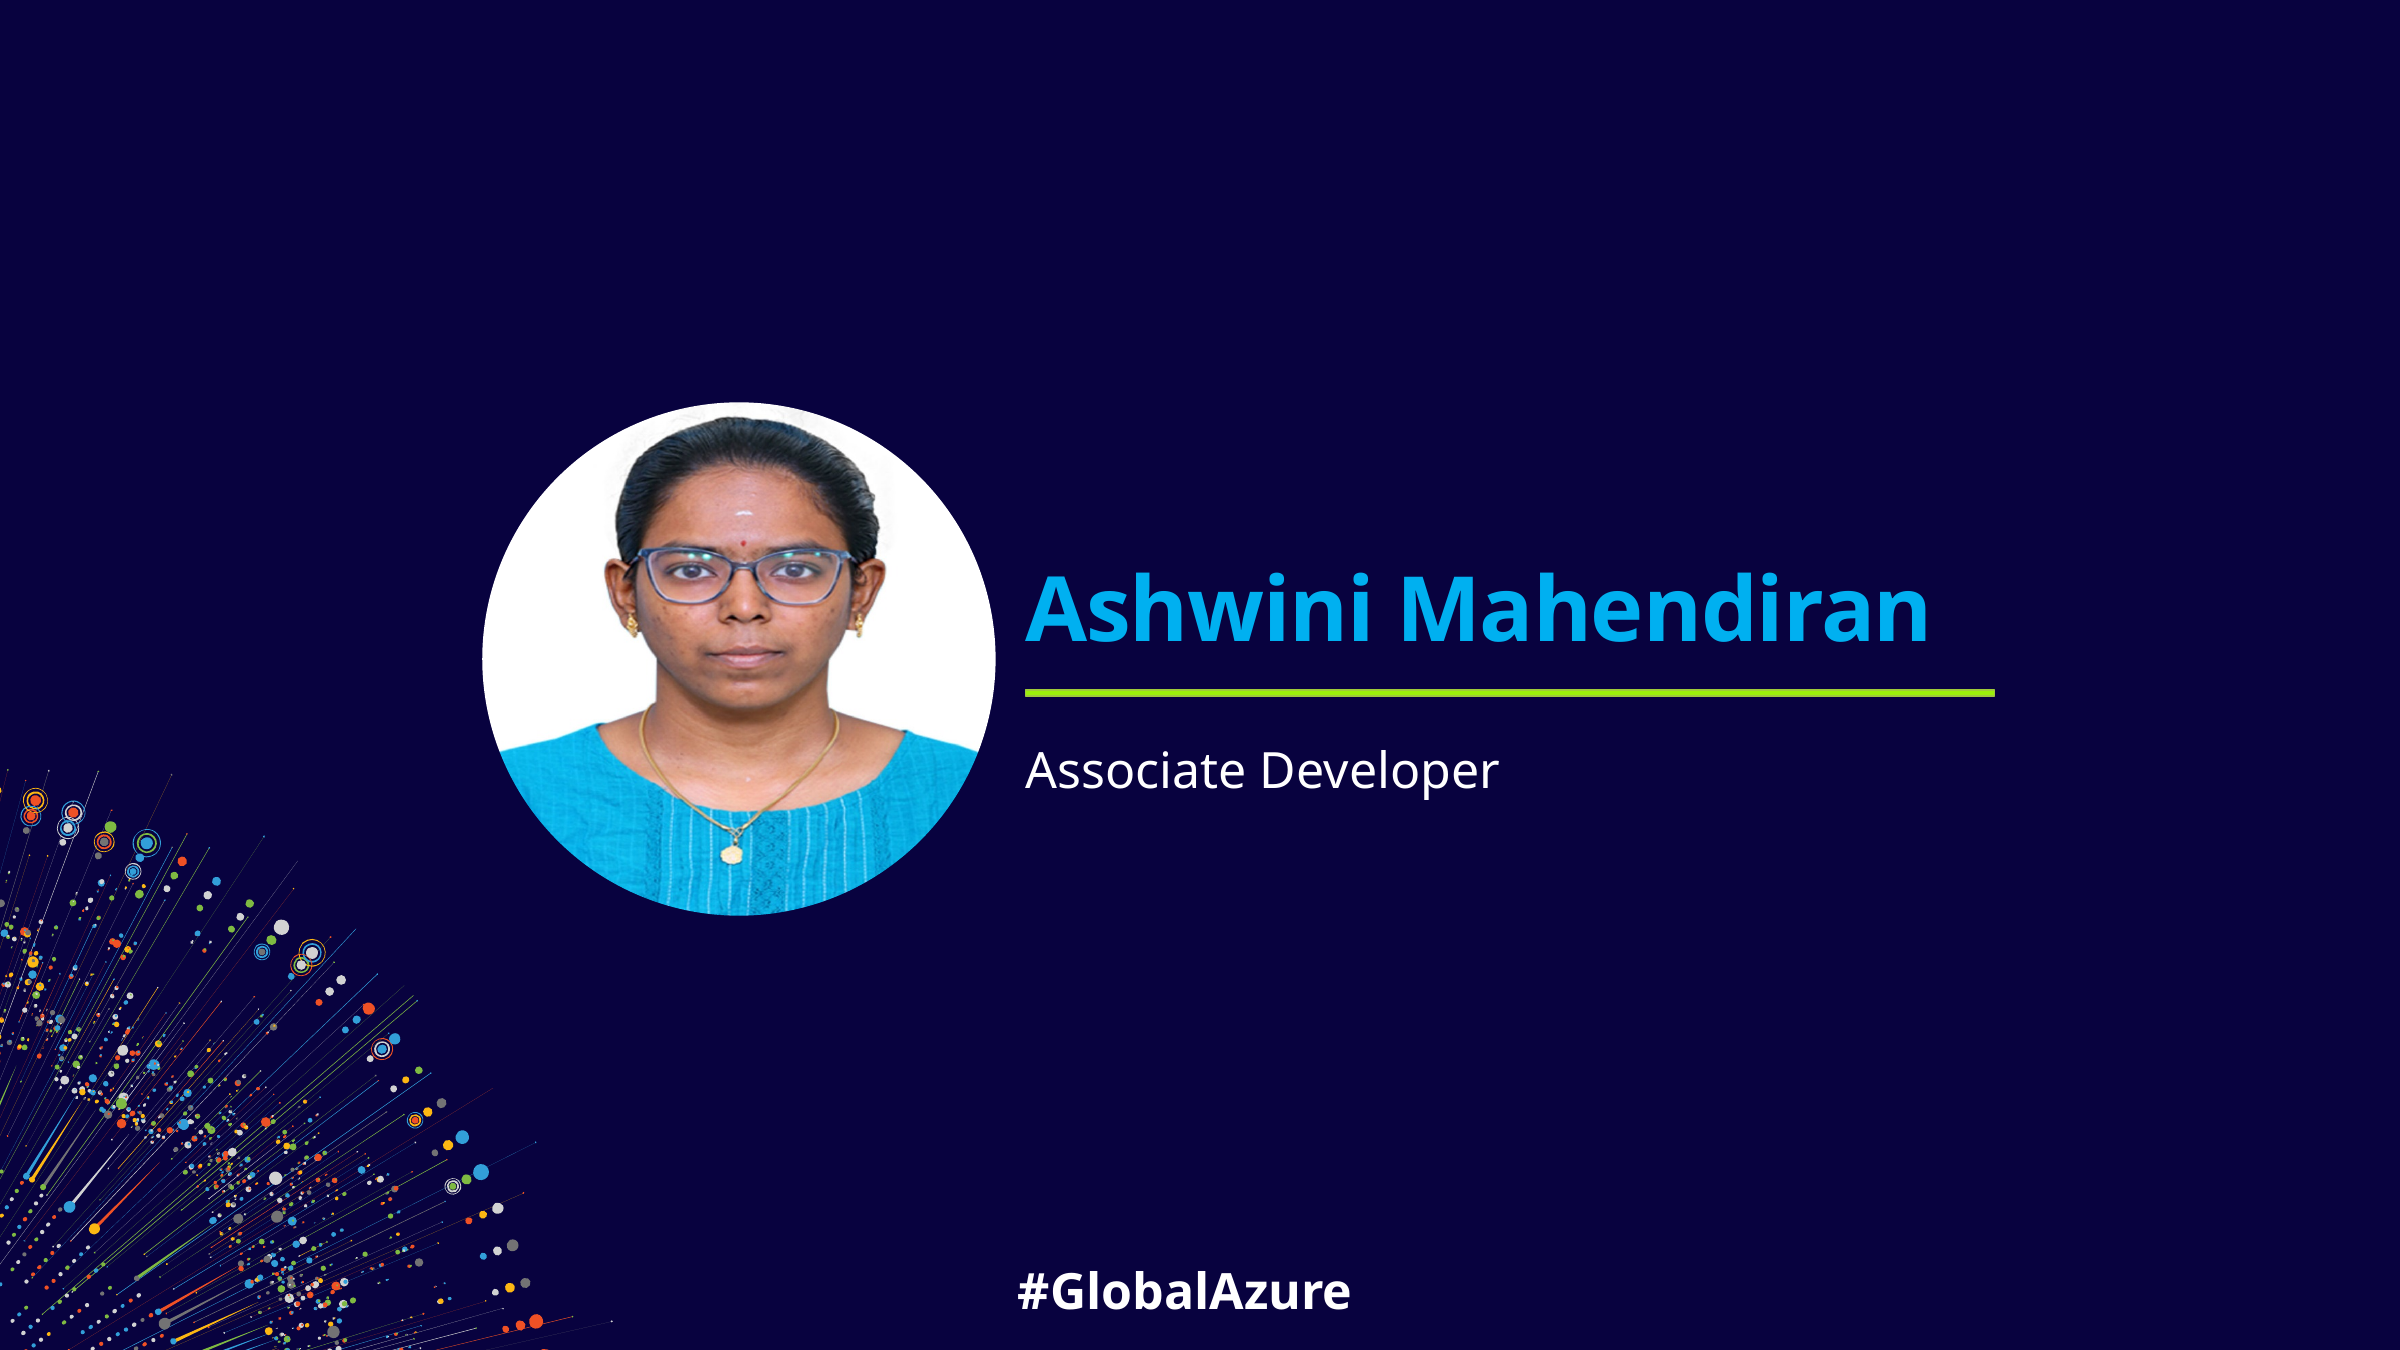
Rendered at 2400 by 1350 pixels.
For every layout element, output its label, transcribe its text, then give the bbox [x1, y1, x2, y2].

picture [481, 402, 996, 916]
picture [746, 877, 752, 916]
list Associate Developer [1025, 738, 1926, 799]
title Ashwini Mahendiran [1025, 546, 2153, 659]
